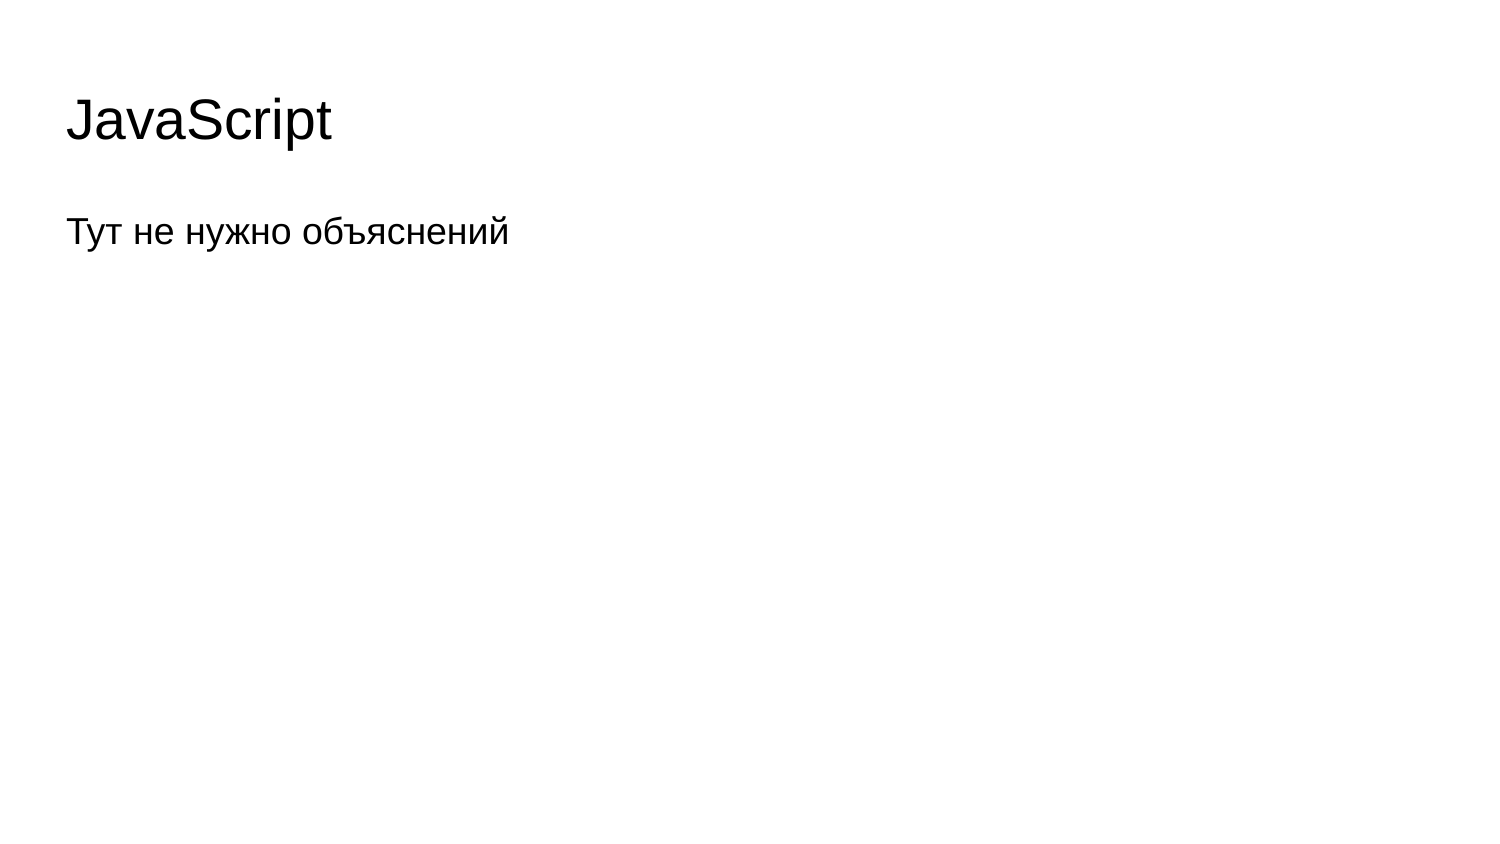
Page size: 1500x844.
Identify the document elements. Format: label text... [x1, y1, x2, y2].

title JavaScript [51, 72, 1449, 167]
list Тут не нужно объяснений [51, 189, 1449, 750]
